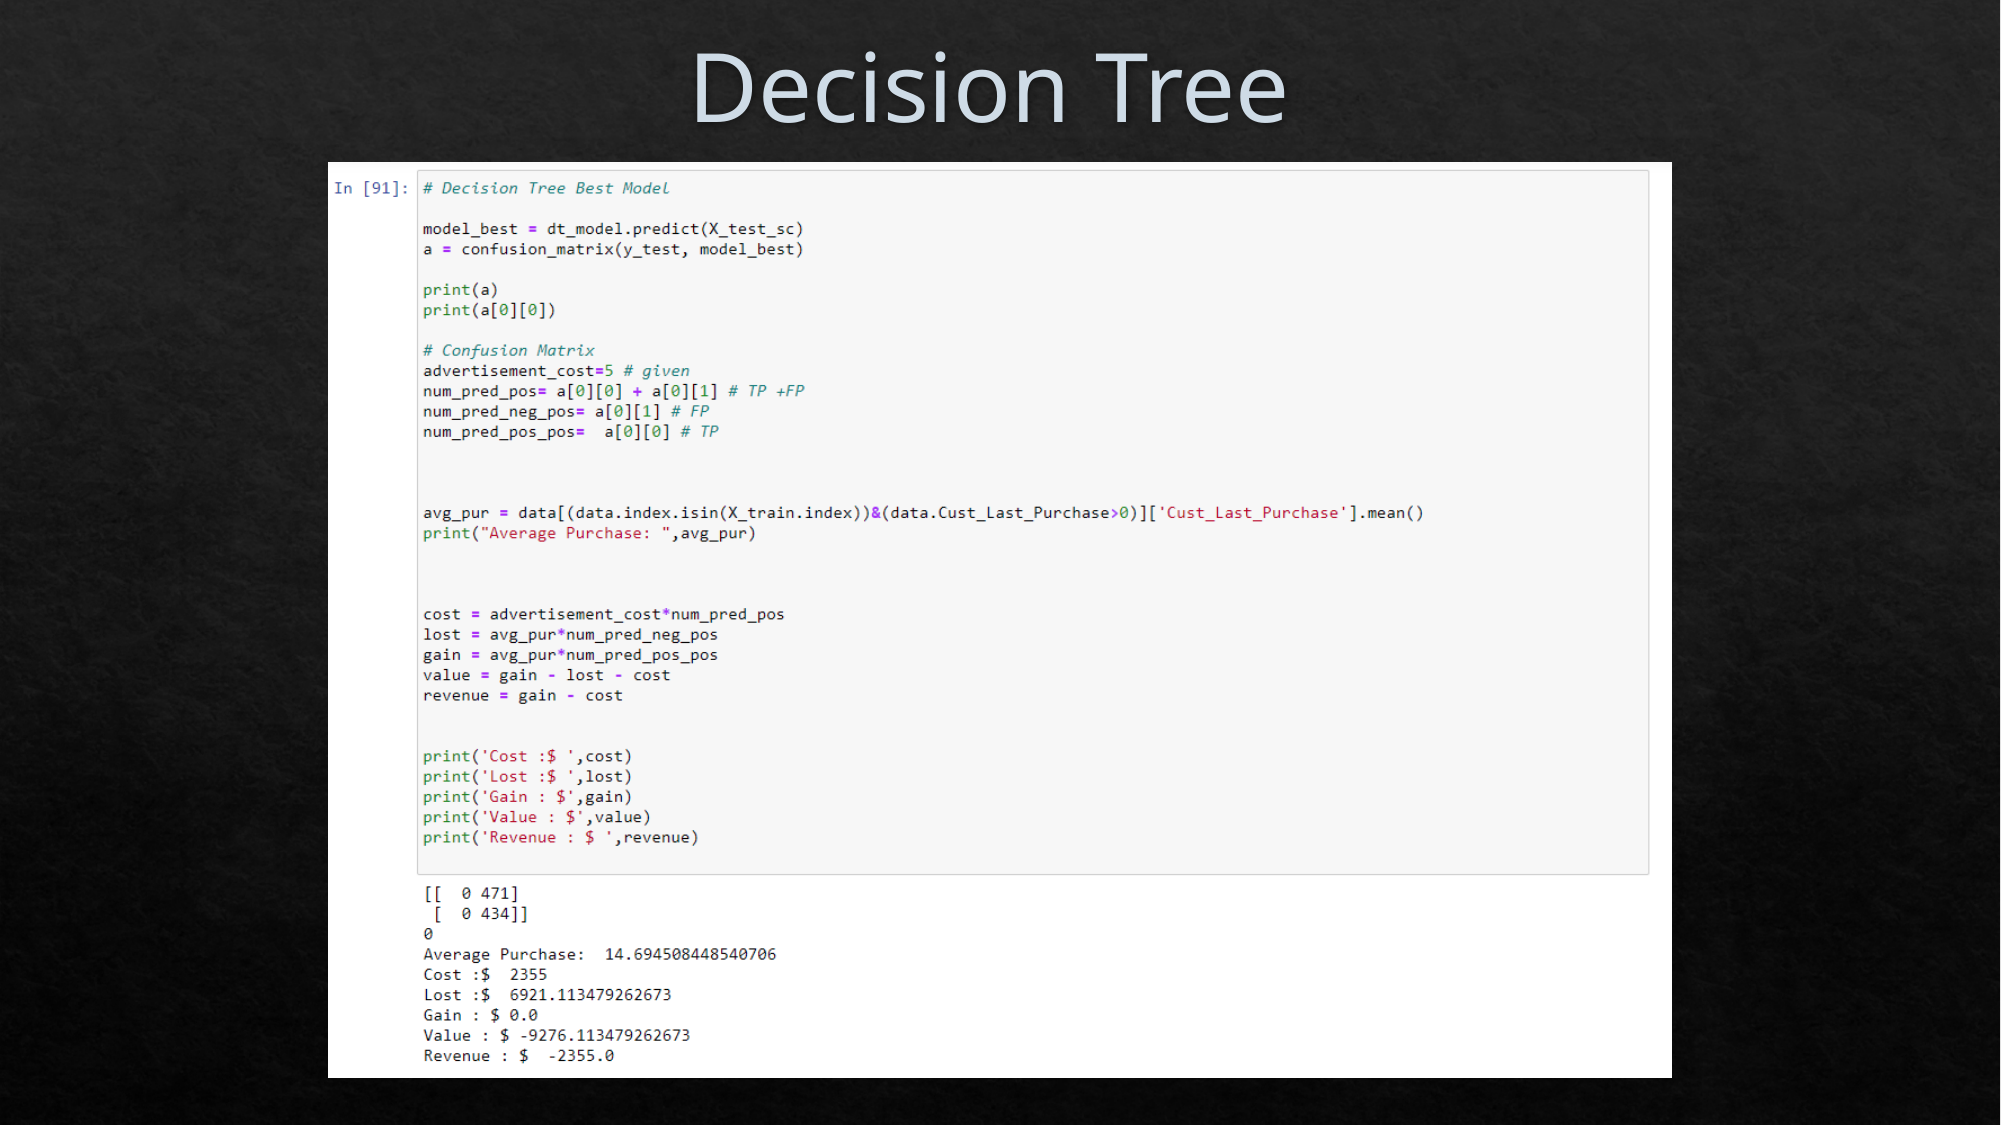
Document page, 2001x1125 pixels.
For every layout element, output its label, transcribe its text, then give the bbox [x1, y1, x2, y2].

title Decision Tree [140, 21, 1839, 163]
picture [328, 162, 1672, 1078]
